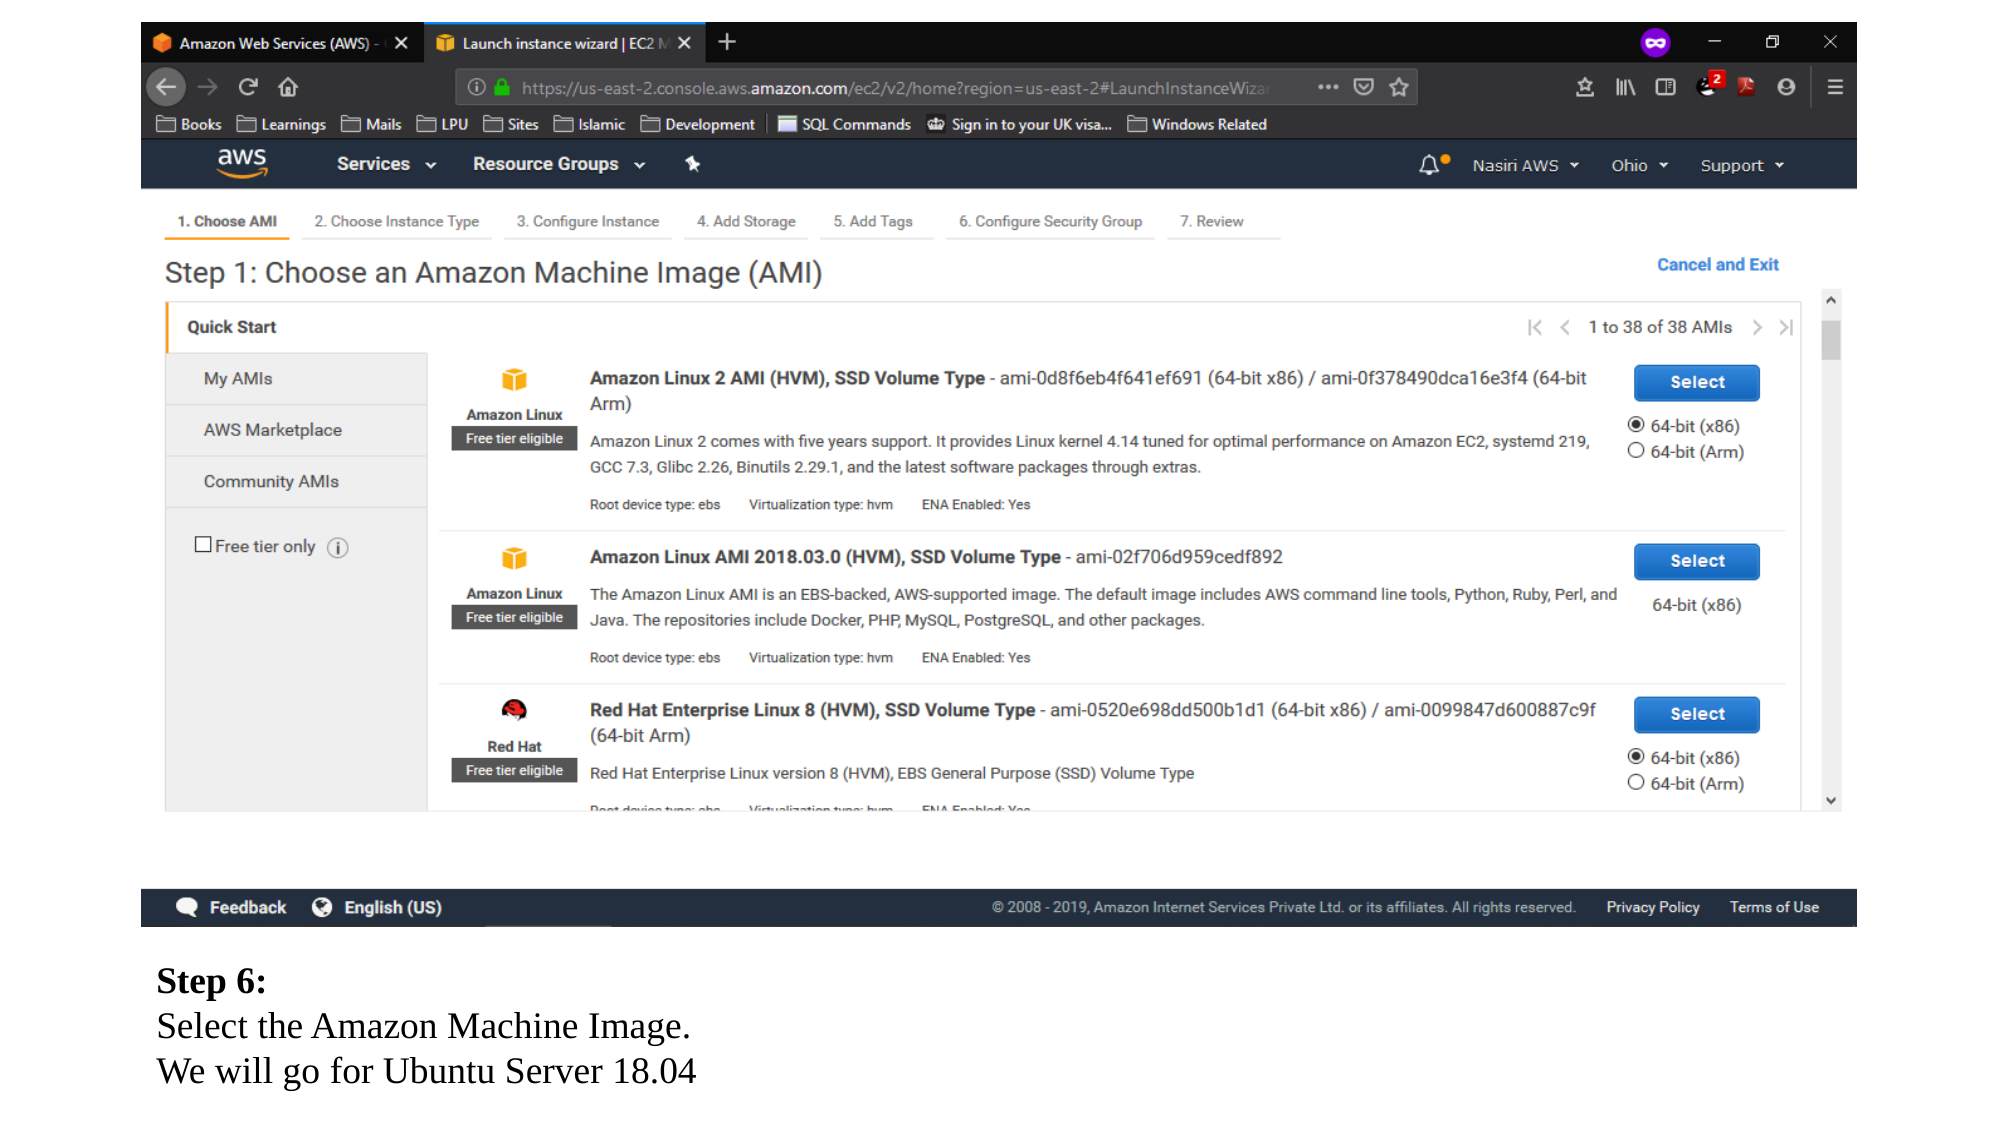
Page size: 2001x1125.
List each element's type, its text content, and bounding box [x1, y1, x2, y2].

picture [141, 22, 1857, 927]
text_box Step 6: Select the Amazon Machine Image. We will go for Ubuntu Server 18.04 [141, 948, 771, 1125]
